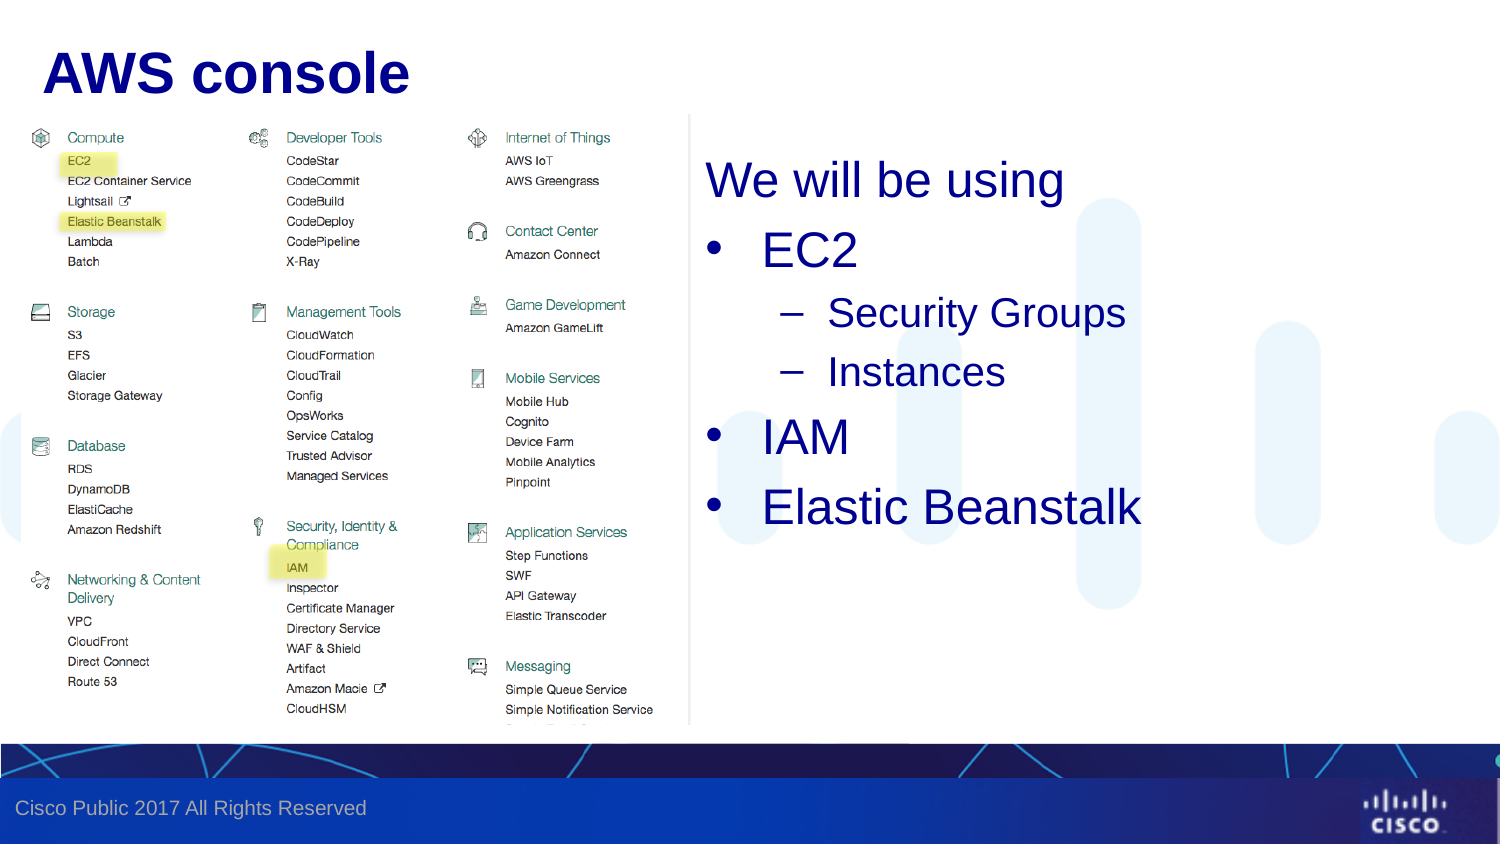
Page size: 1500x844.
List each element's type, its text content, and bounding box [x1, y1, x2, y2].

list We will be using EC2 Security Groups Instances IAM Elastic Beanstalk [694, 140, 1381, 699]
picture [21, 114, 691, 725]
title AWS console [27, 32, 1382, 107]
picture [0, 743, 1500, 844]
